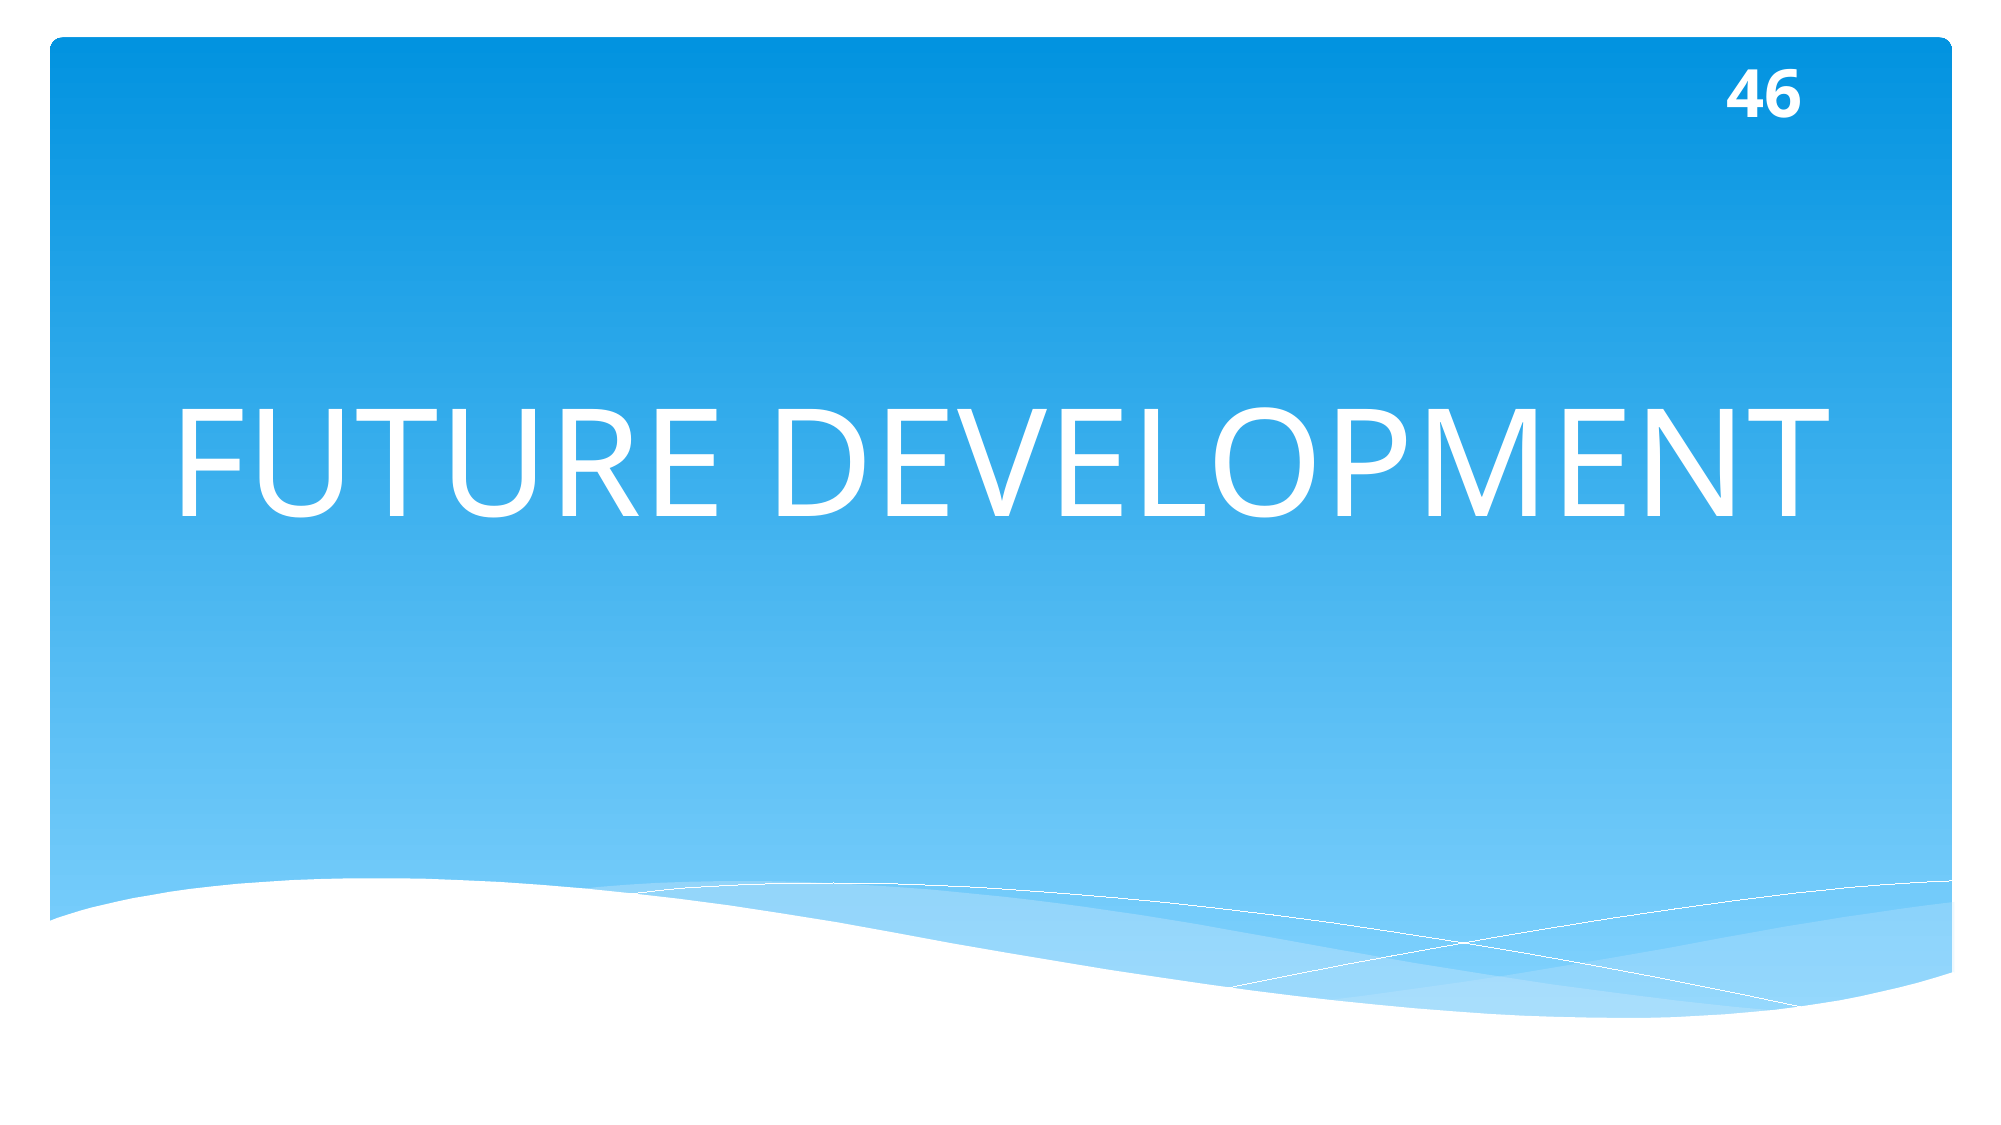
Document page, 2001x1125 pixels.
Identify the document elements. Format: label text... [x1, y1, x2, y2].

title FUTURE DEVELOPMENT [150, 262, 1850, 555]
slide_number 46 [1637, 66, 1892, 127]
